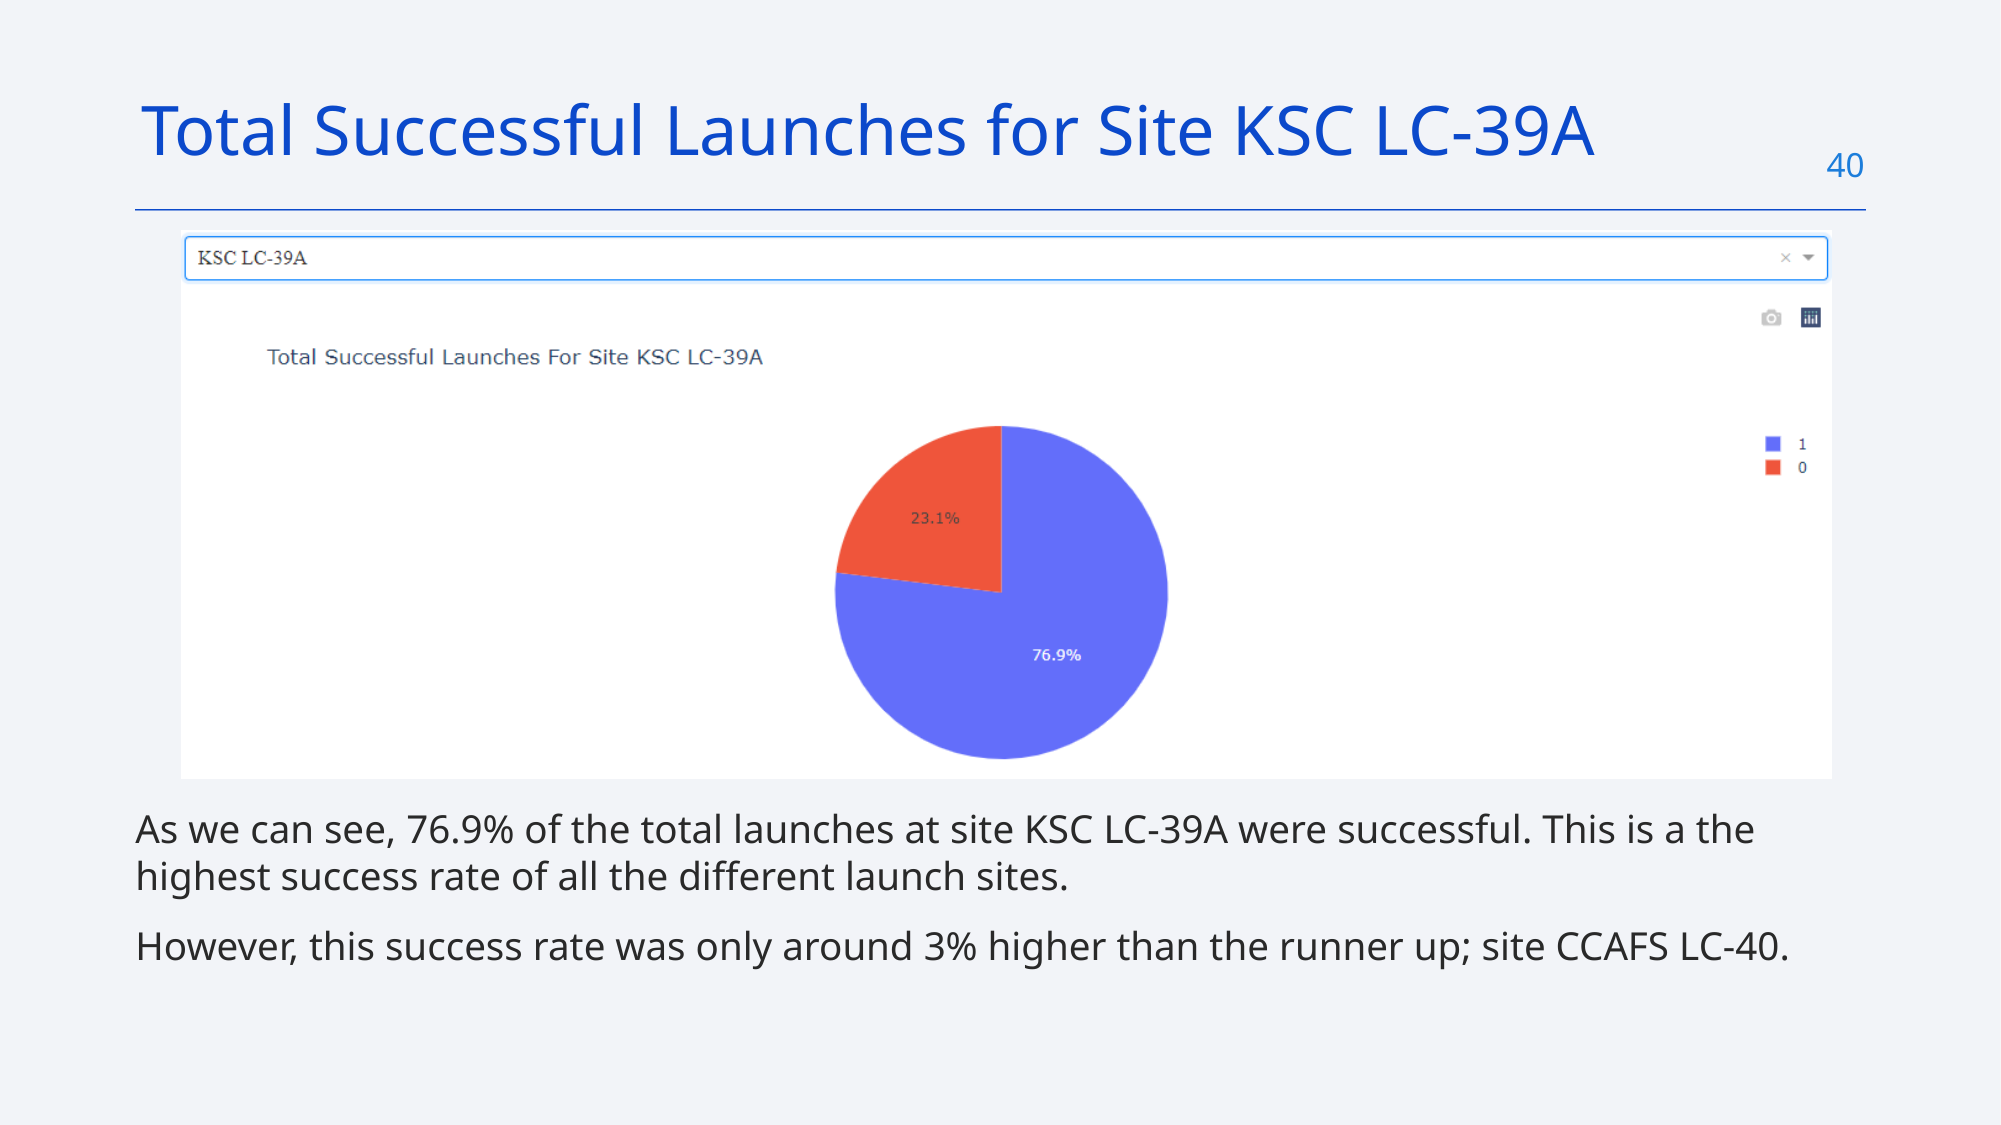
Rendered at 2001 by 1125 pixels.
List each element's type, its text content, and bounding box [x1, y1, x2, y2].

picture [0, 0, 2001, 1125]
slide_number 40 [1429, 134, 1880, 201]
list As we can see, 76.9% of the total launches at site KSC LC-39A were successful. This is a the highest success rate of all the different launch sites. However, this success rate was only around 3% higher than the runner up; site CCAFS LC-40. [120, 797, 1832, 1014]
text_box Total Successful Launches for Site KSC LC-39A [126, 88, 1852, 179]
